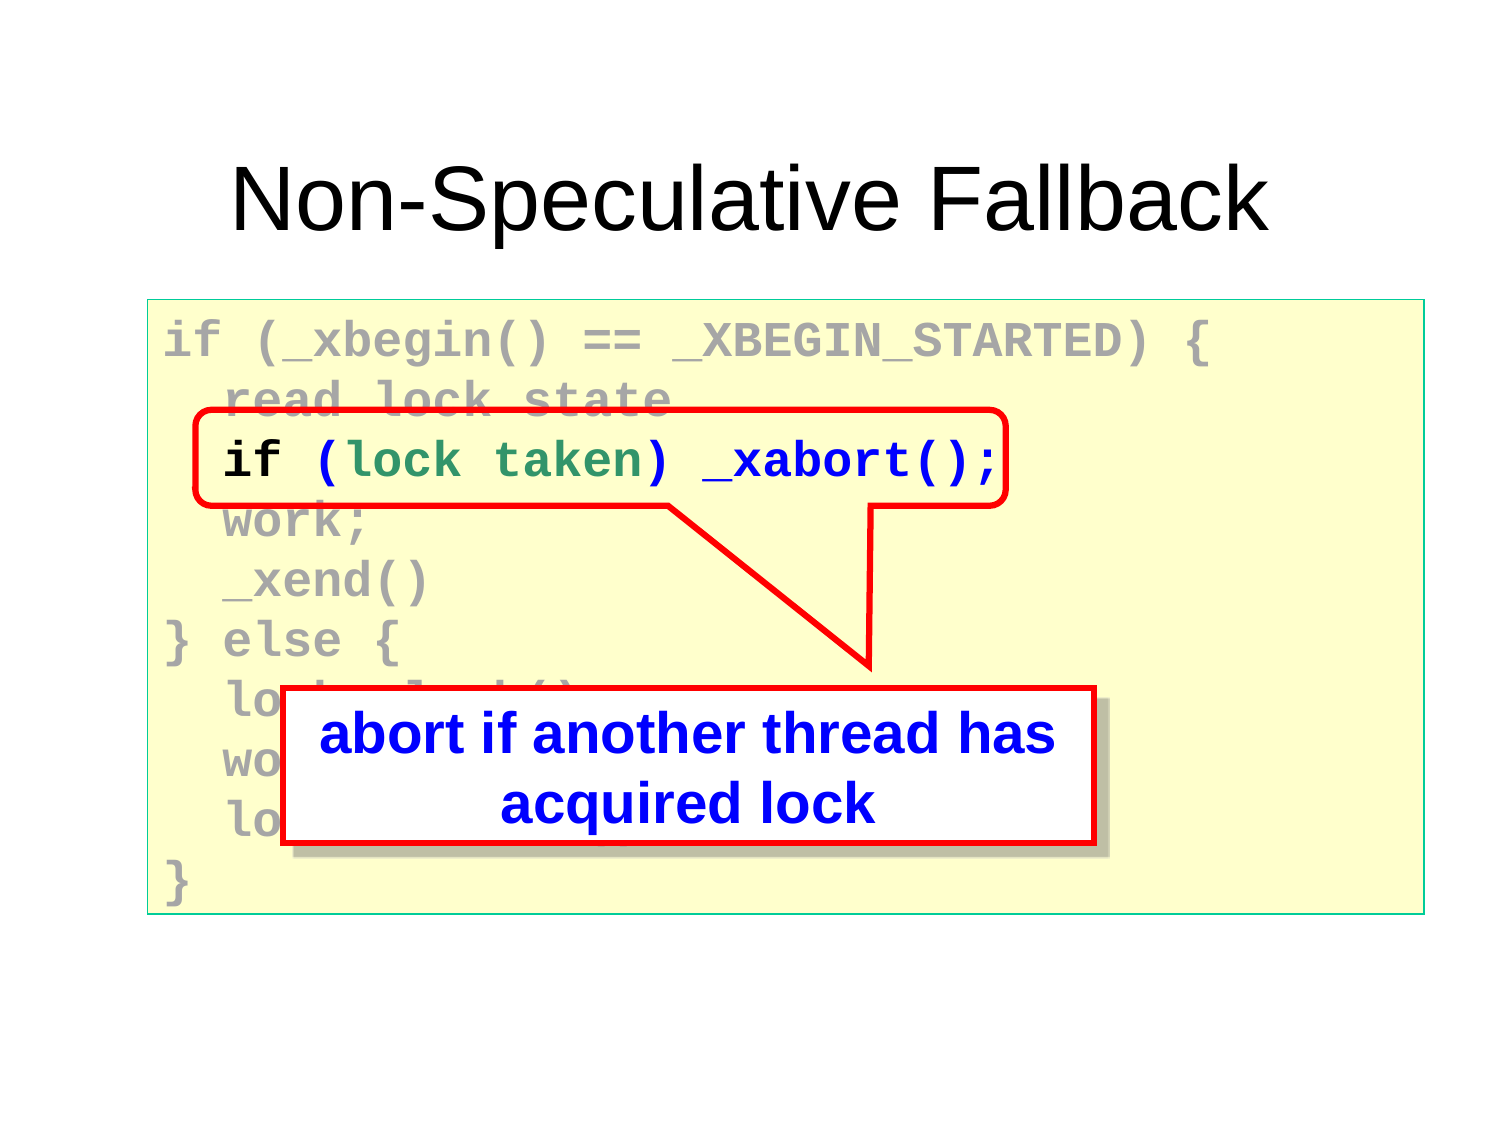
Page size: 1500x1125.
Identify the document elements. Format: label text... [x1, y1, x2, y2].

text_box if (_xbegin() == _XBEGIN_STARTED) { read lock state if (lock taken) _xabort(); work; _xend() } else { lock->lock(); work; lock->unlock(); } [147, 299, 1424, 915]
title Non-Speculative Fallback [112, 99, 1388, 288]
text_box abort if another thread has acquired lock [282, 688, 1095, 843]
text_box [195, 409, 1006, 666]
